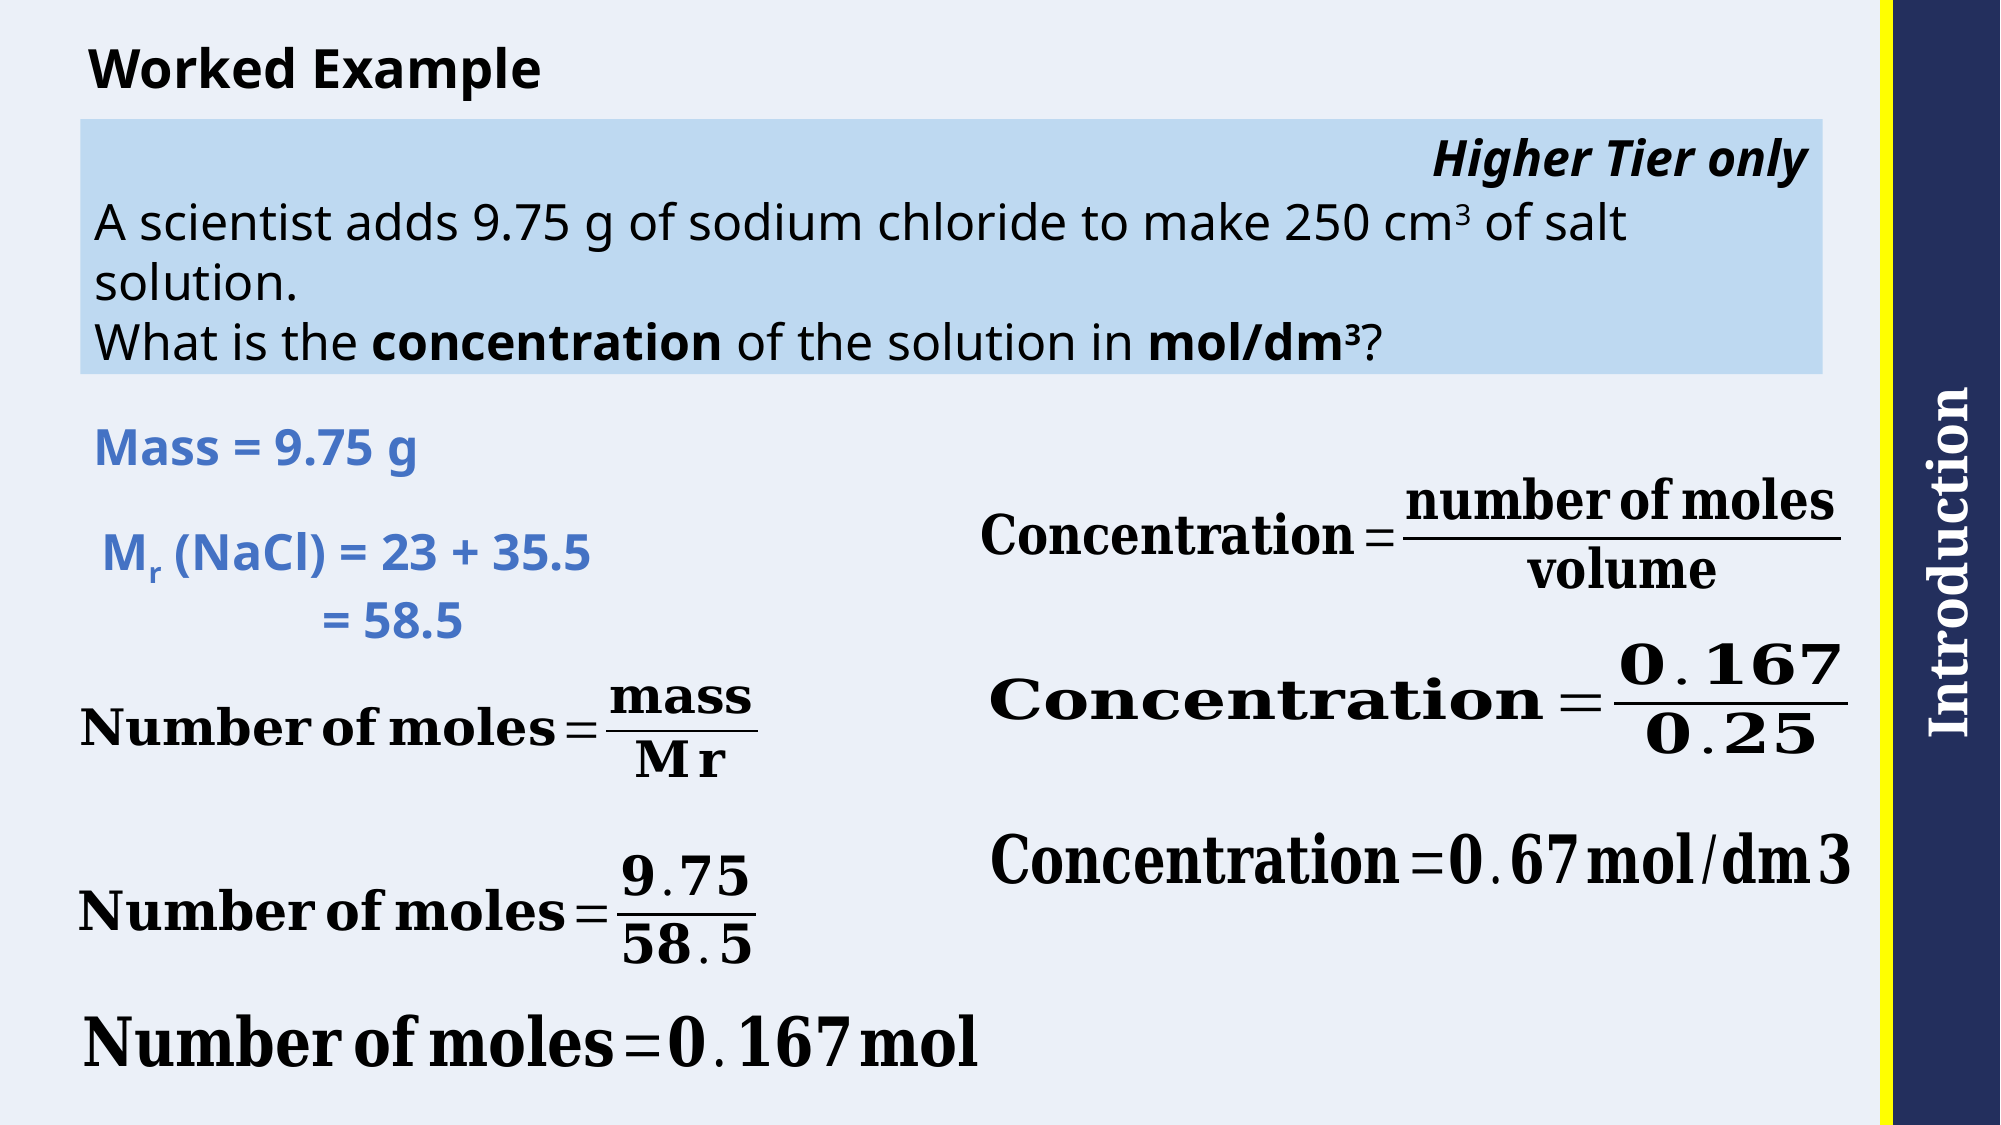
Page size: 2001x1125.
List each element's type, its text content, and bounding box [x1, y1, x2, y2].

text_box Mass = 9.75 g [78, 408, 524, 483]
text_box Higher Tier only [80, 119, 1823, 375]
title Worked Example [88, 0, 1831, 100]
text_box A scientist adds 9.75 g of sodium chloride to make 250 cm3 of salt solution. What is the concentration of the solution in mol/dm3? [80, 183, 1785, 378]
text_box Mr (NaCl) = 23 + 35.5 = 58.5 [86, 513, 734, 657]
